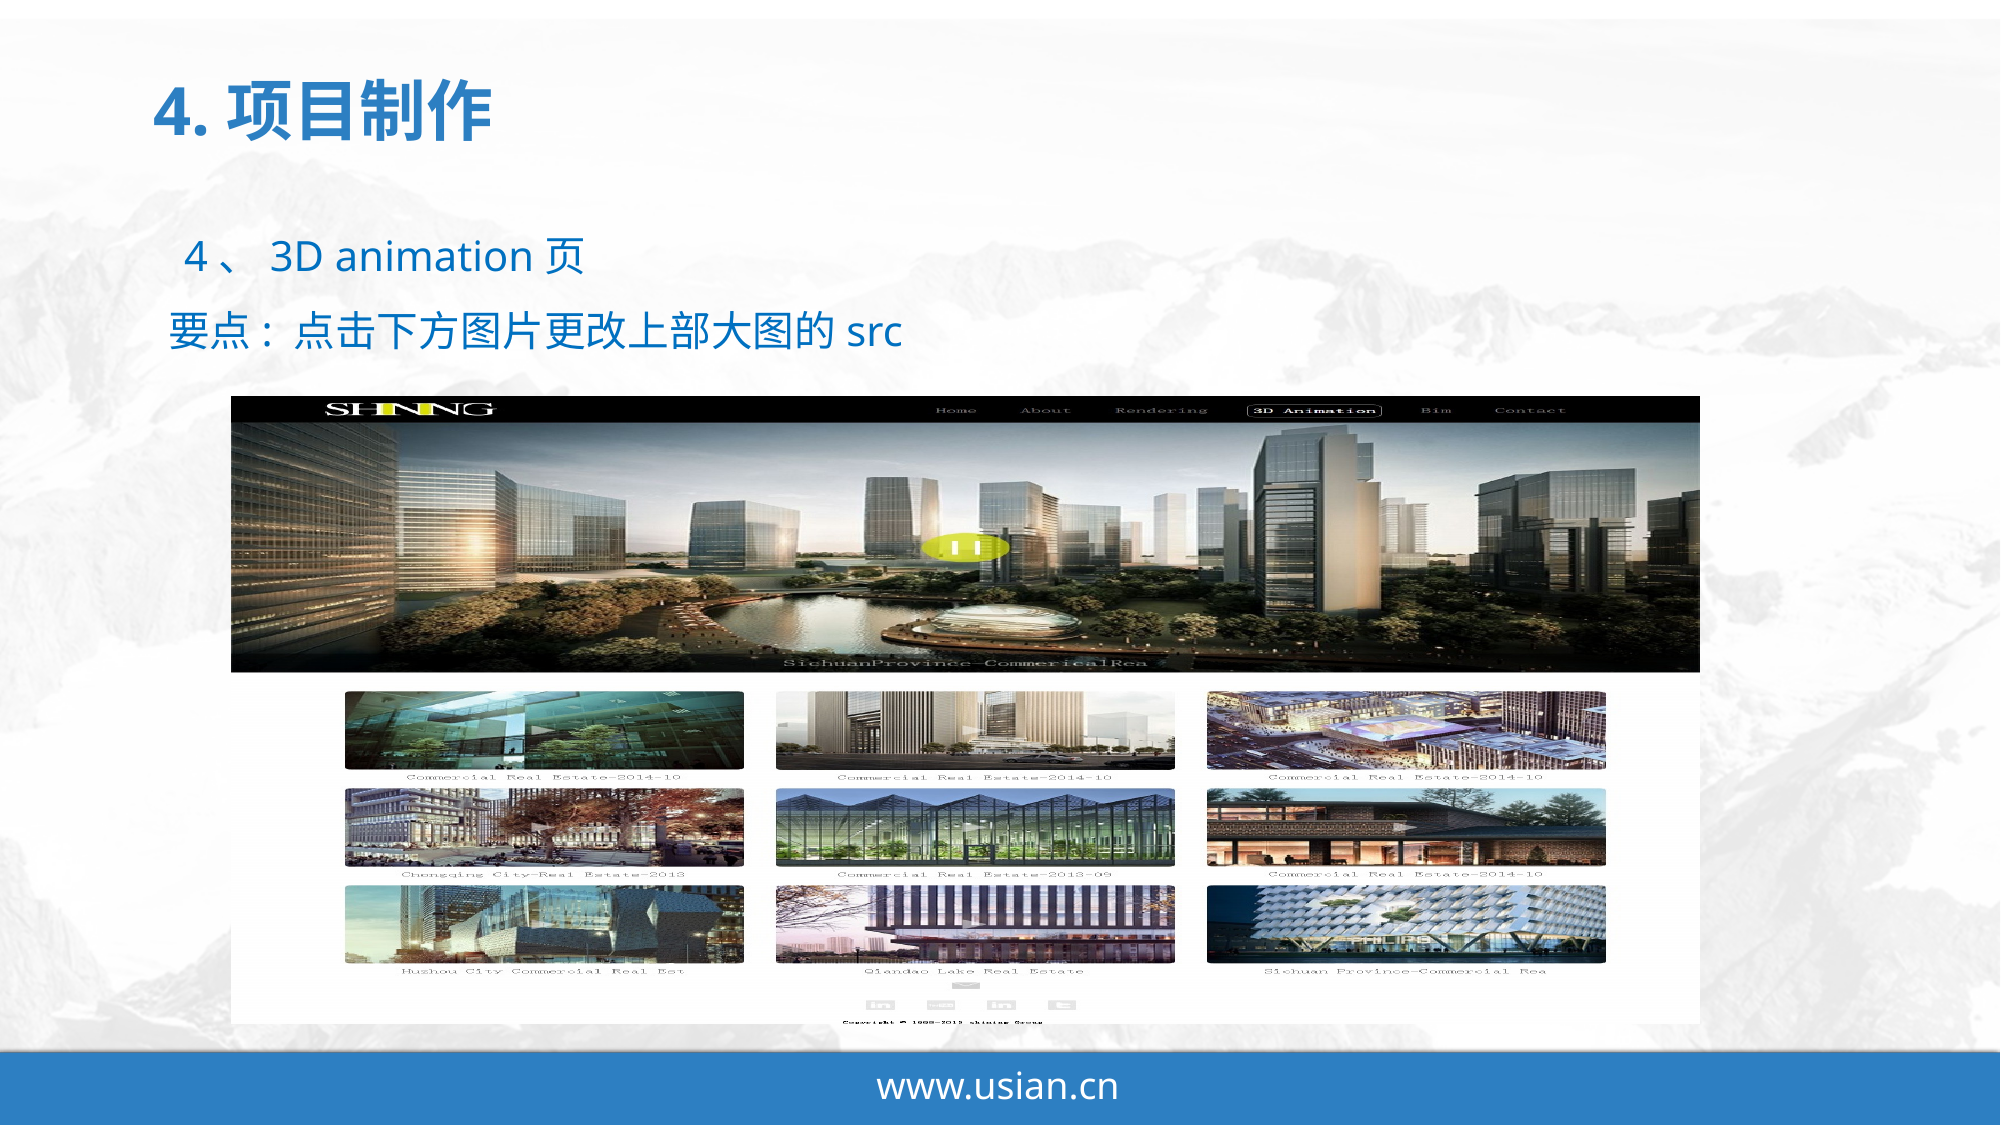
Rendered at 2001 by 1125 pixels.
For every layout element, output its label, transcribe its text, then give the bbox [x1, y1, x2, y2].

title 4.项目制作 [138, 59, 1202, 168]
text_box 4、3D animation页 要点: 点击下方图片更改上部大图的src [115, 197, 1808, 1047]
picture [0, 0, 2001, 1125]
